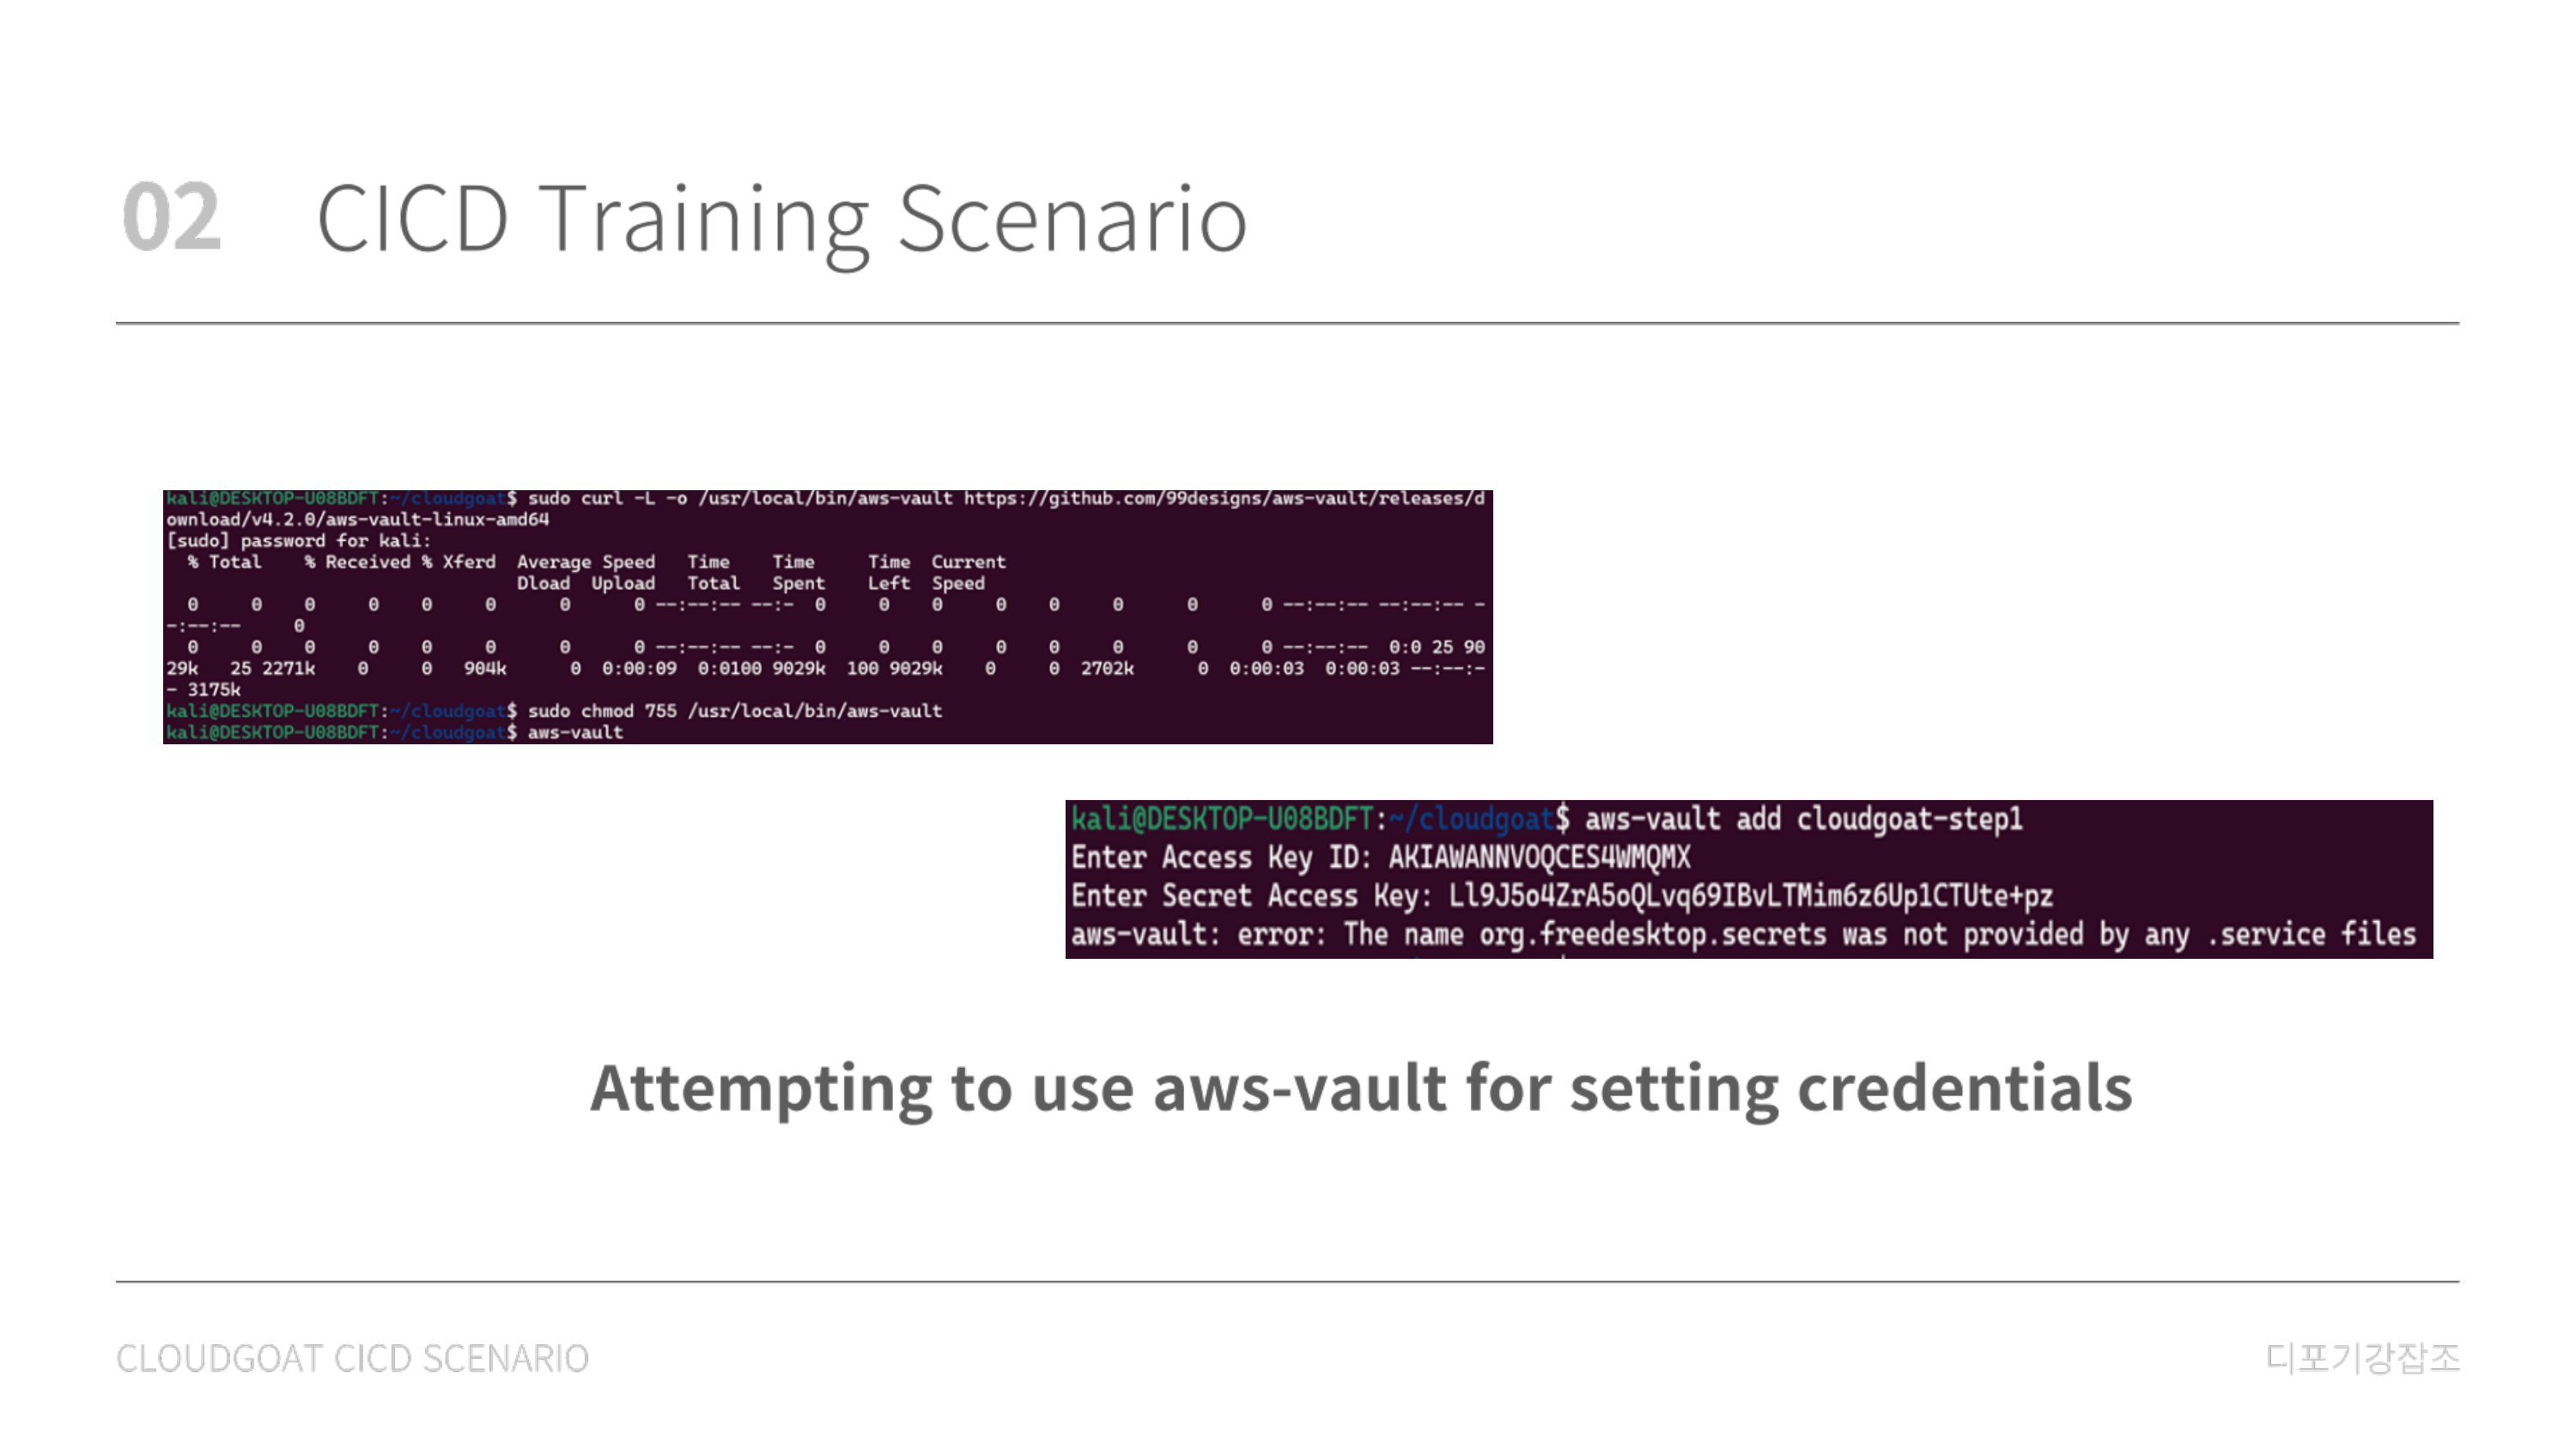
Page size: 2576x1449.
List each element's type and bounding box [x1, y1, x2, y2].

picture [569, 1022, 2192, 1192]
text_box [163, 490, 1493, 744]
text_box [1065, 800, 2434, 959]
picture [90, 94, 1339, 365]
picture [1183, 1311, 2576, 1417]
picture [104, 1319, 624, 1417]
text_box [116, 1280, 2460, 1283]
text_box [1343, 322, 2460, 325]
